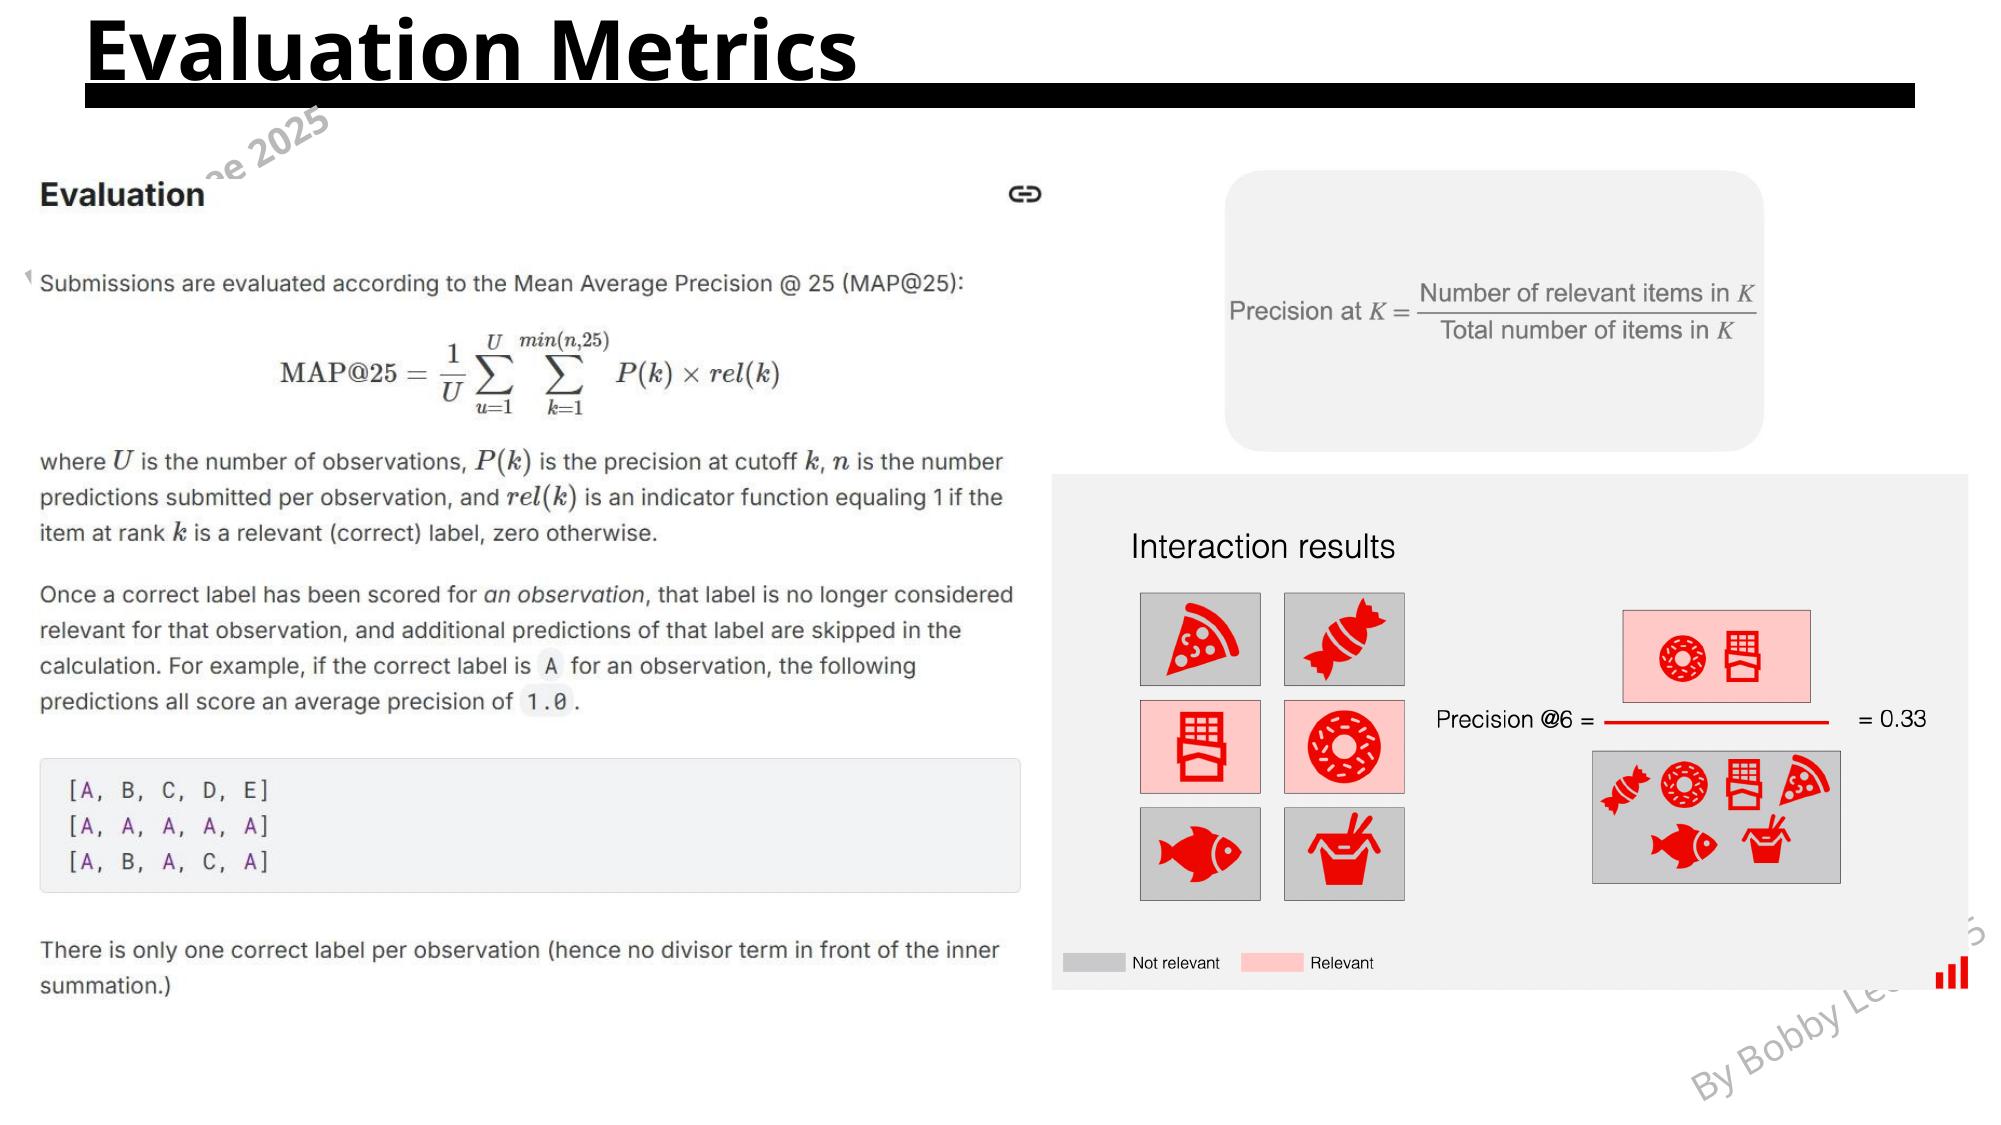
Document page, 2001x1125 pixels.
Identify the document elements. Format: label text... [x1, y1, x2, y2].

text_box [1051, 474, 1969, 991]
text_box [31, 179, 1050, 1000]
text_box [1221, 168, 1767, 456]
title Evaluation Metrics [68, 0, 1899, 230]
